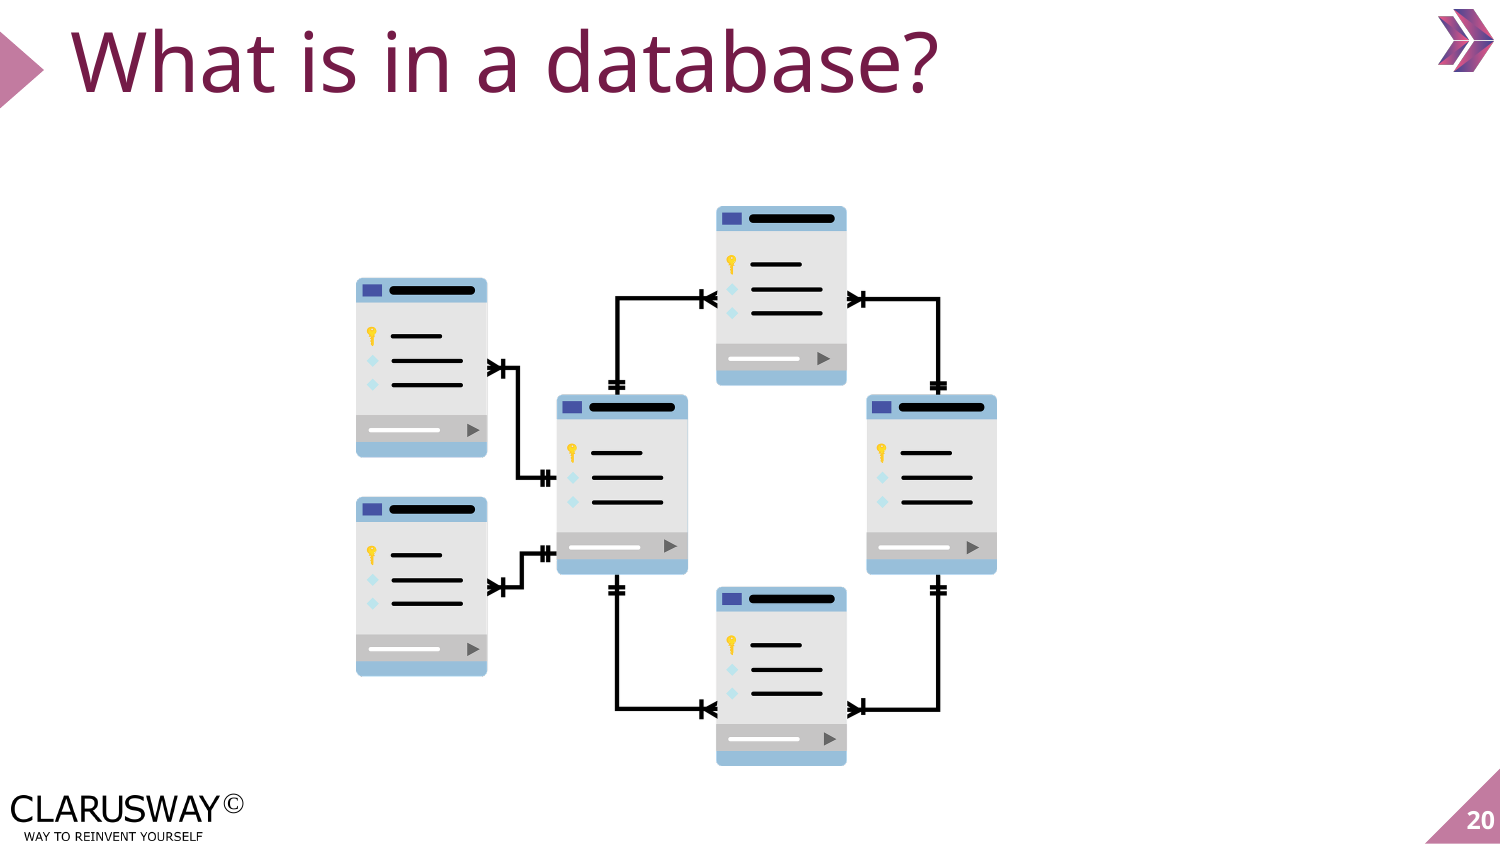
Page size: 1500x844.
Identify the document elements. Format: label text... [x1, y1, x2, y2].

picture [11, 795, 220, 841]
slide_number ‹#› [1461, 809, 1496, 839]
picture [1438, 9, 1494, 72]
text_box What is in a database? [70, 28, 997, 132]
picture [355, 206, 997, 767]
